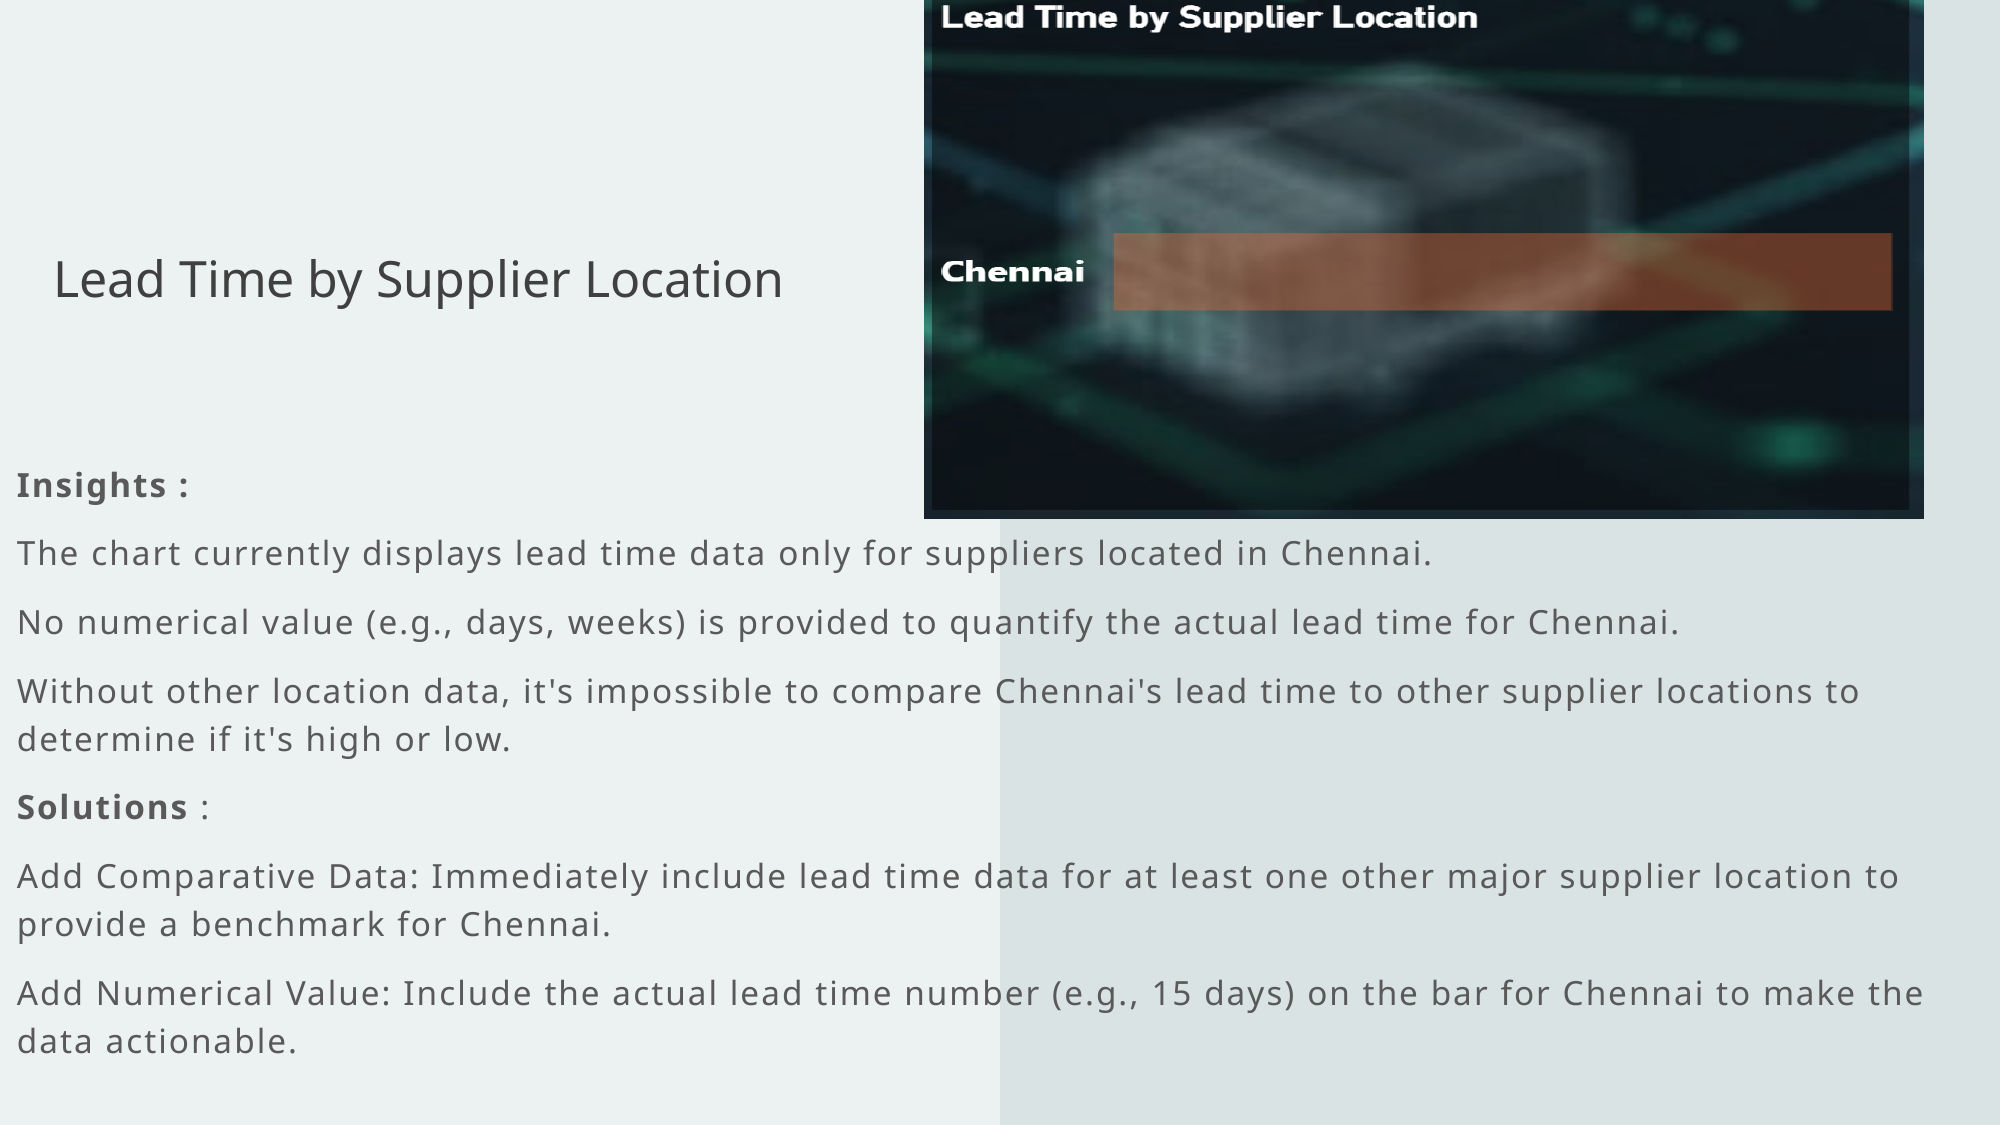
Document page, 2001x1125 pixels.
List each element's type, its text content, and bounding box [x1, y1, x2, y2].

picture [924, 0, 1924, 519]
title Lead Time by Supplier Location [14, 132, 811, 315]
subtitle Insights : The chart currently displays lead time data only for suppliers located in Chennai. No numerical value (e.g., days, weeks) is provided to quantify the actual lead time for Chennai. Without other location data, it's impossible to compare Chennai's lead time to other supplier locations to determine if it's high or low. Solutions : Add Comparative Data: Immediately include lead time data for at least one other major supplier location to provide a benchmark for Chennai. Add Numerical Value: Include the actual lead time number (e.g., 15 days) on the bar for Chennai to make the data actionable. [1, 448, 2000, 1125]
